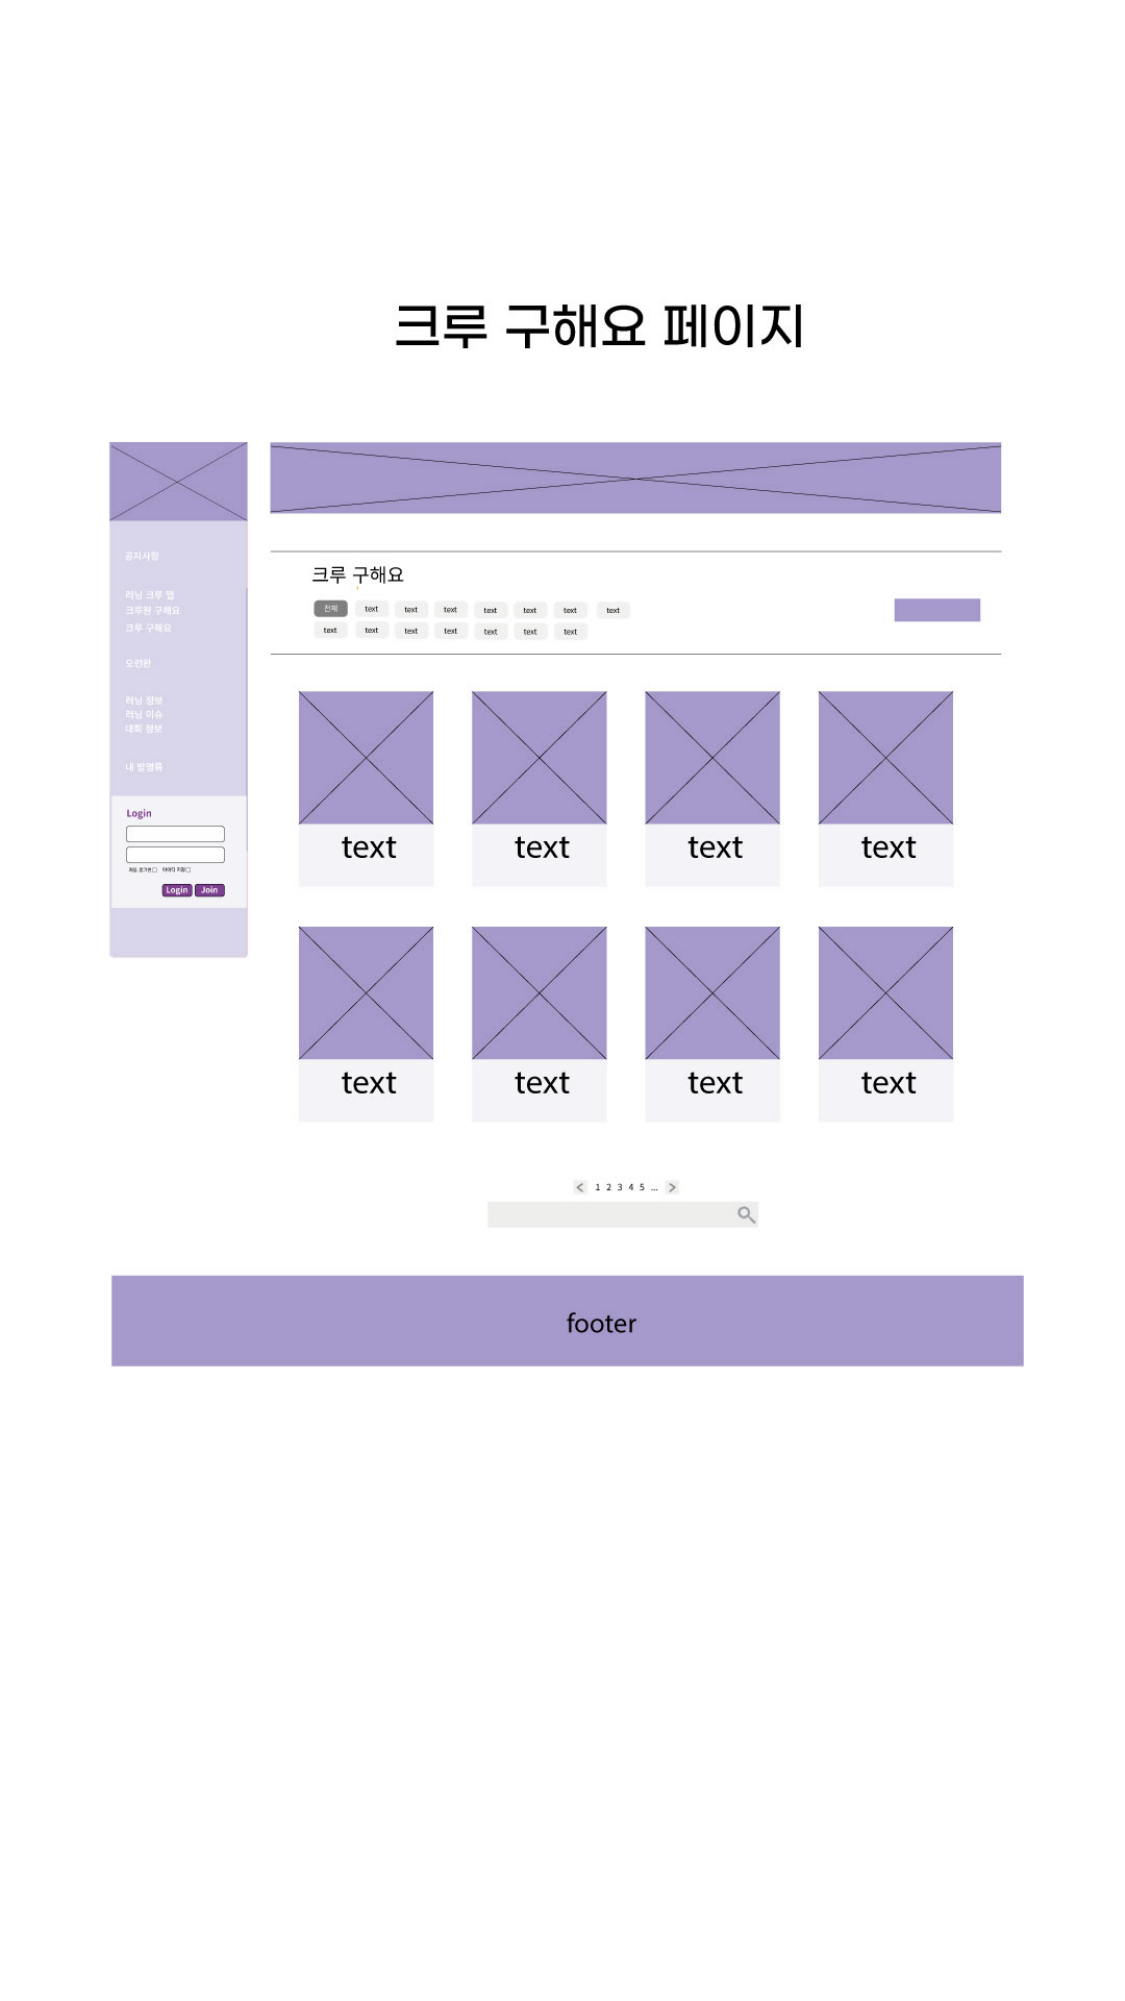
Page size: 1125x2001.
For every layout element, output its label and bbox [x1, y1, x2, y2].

picture [0, 217, 1125, 1454]
